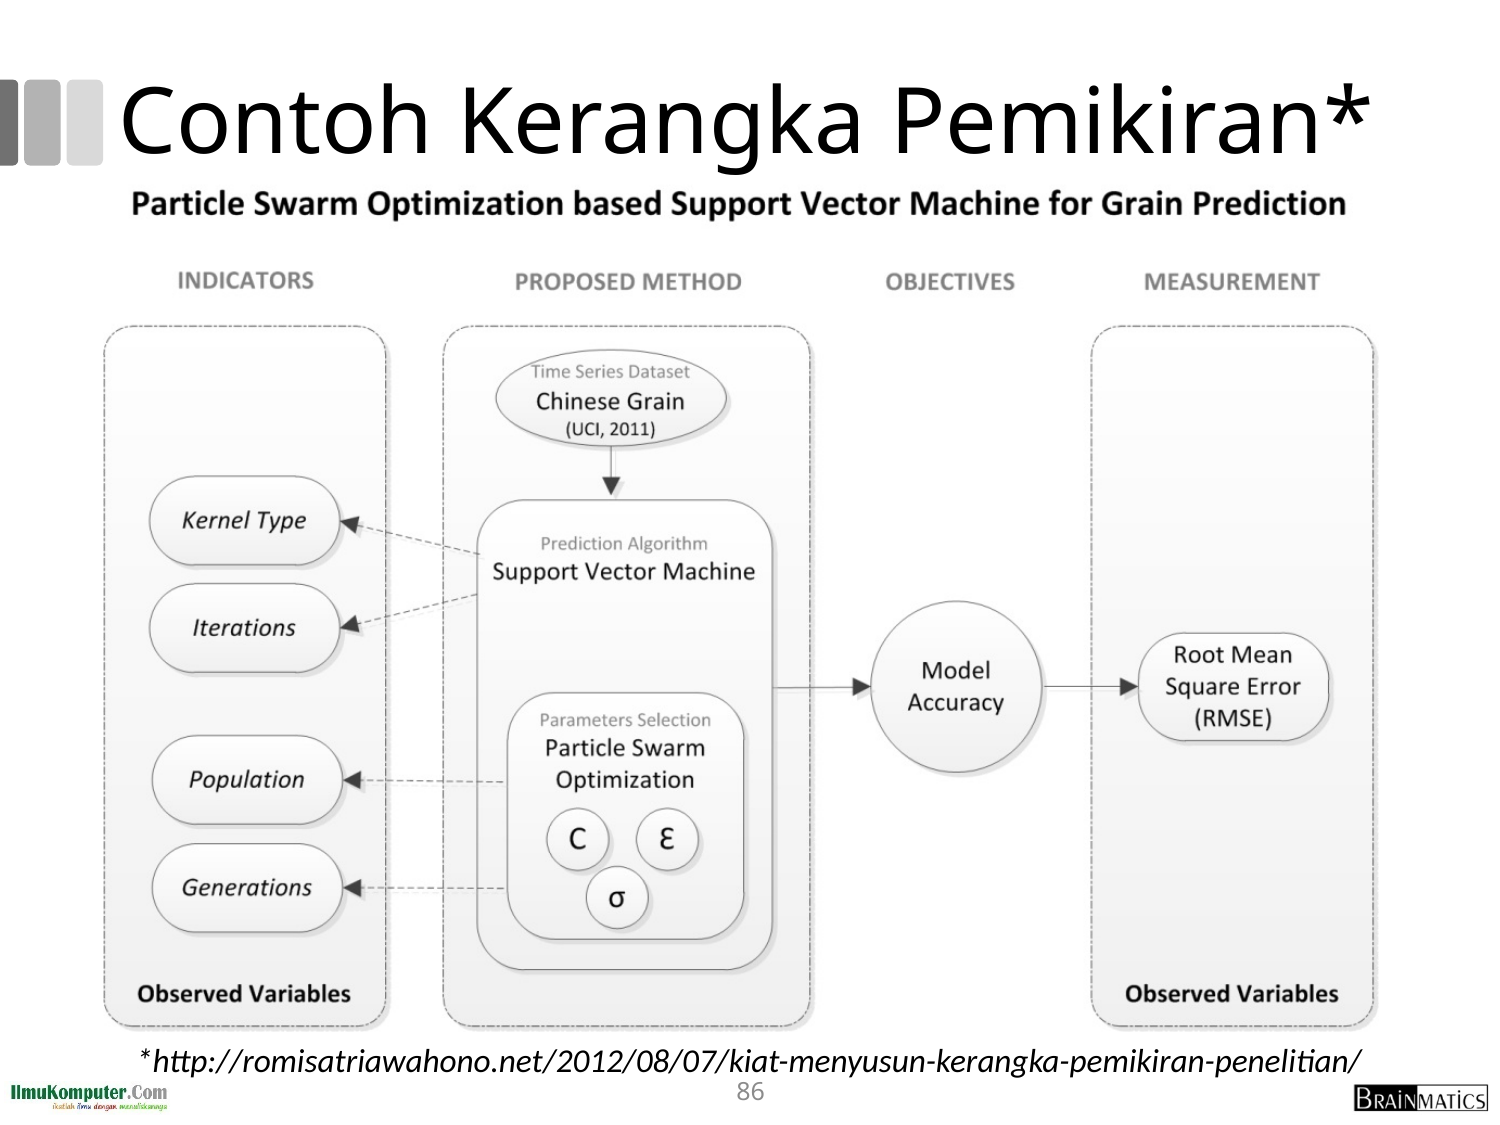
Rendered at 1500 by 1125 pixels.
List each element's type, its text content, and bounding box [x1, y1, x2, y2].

title Contoh Kerangka Pemikiran* [103, 24, 1397, 222]
slide_number 86 [582, 1062, 920, 1123]
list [103, 176, 1379, 1032]
picture [4, 1081, 173, 1115]
text_box *http://romisatriawahono.net/2012/08/07/kiat-menyusun-kerangka-pemikiran-penelitian/ [37, 1031, 1463, 1087]
picture [1351, 1081, 1491, 1115]
